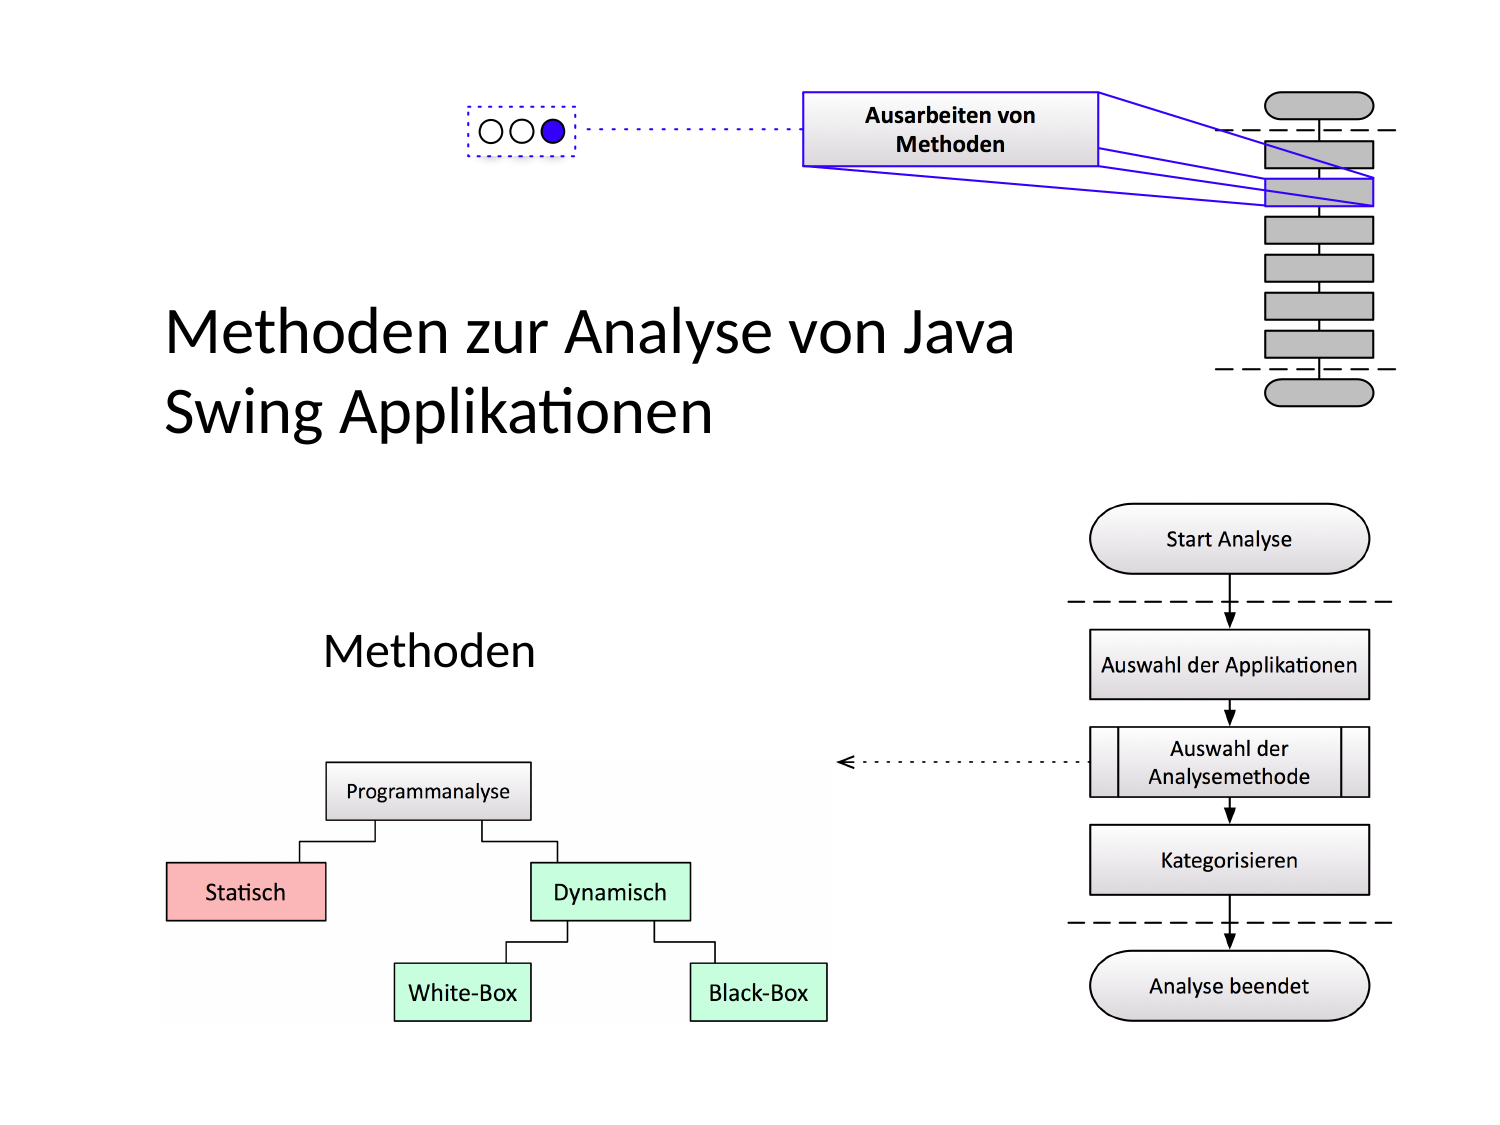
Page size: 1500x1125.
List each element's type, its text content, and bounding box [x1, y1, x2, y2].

text_box Methoden zur Analyse von Java Swing Applikationen [149, 279, 1063, 454]
text_box Methoden [307, 610, 552, 685]
picture [162, 499, 1401, 1026]
picture [455, 87, 1401, 411]
